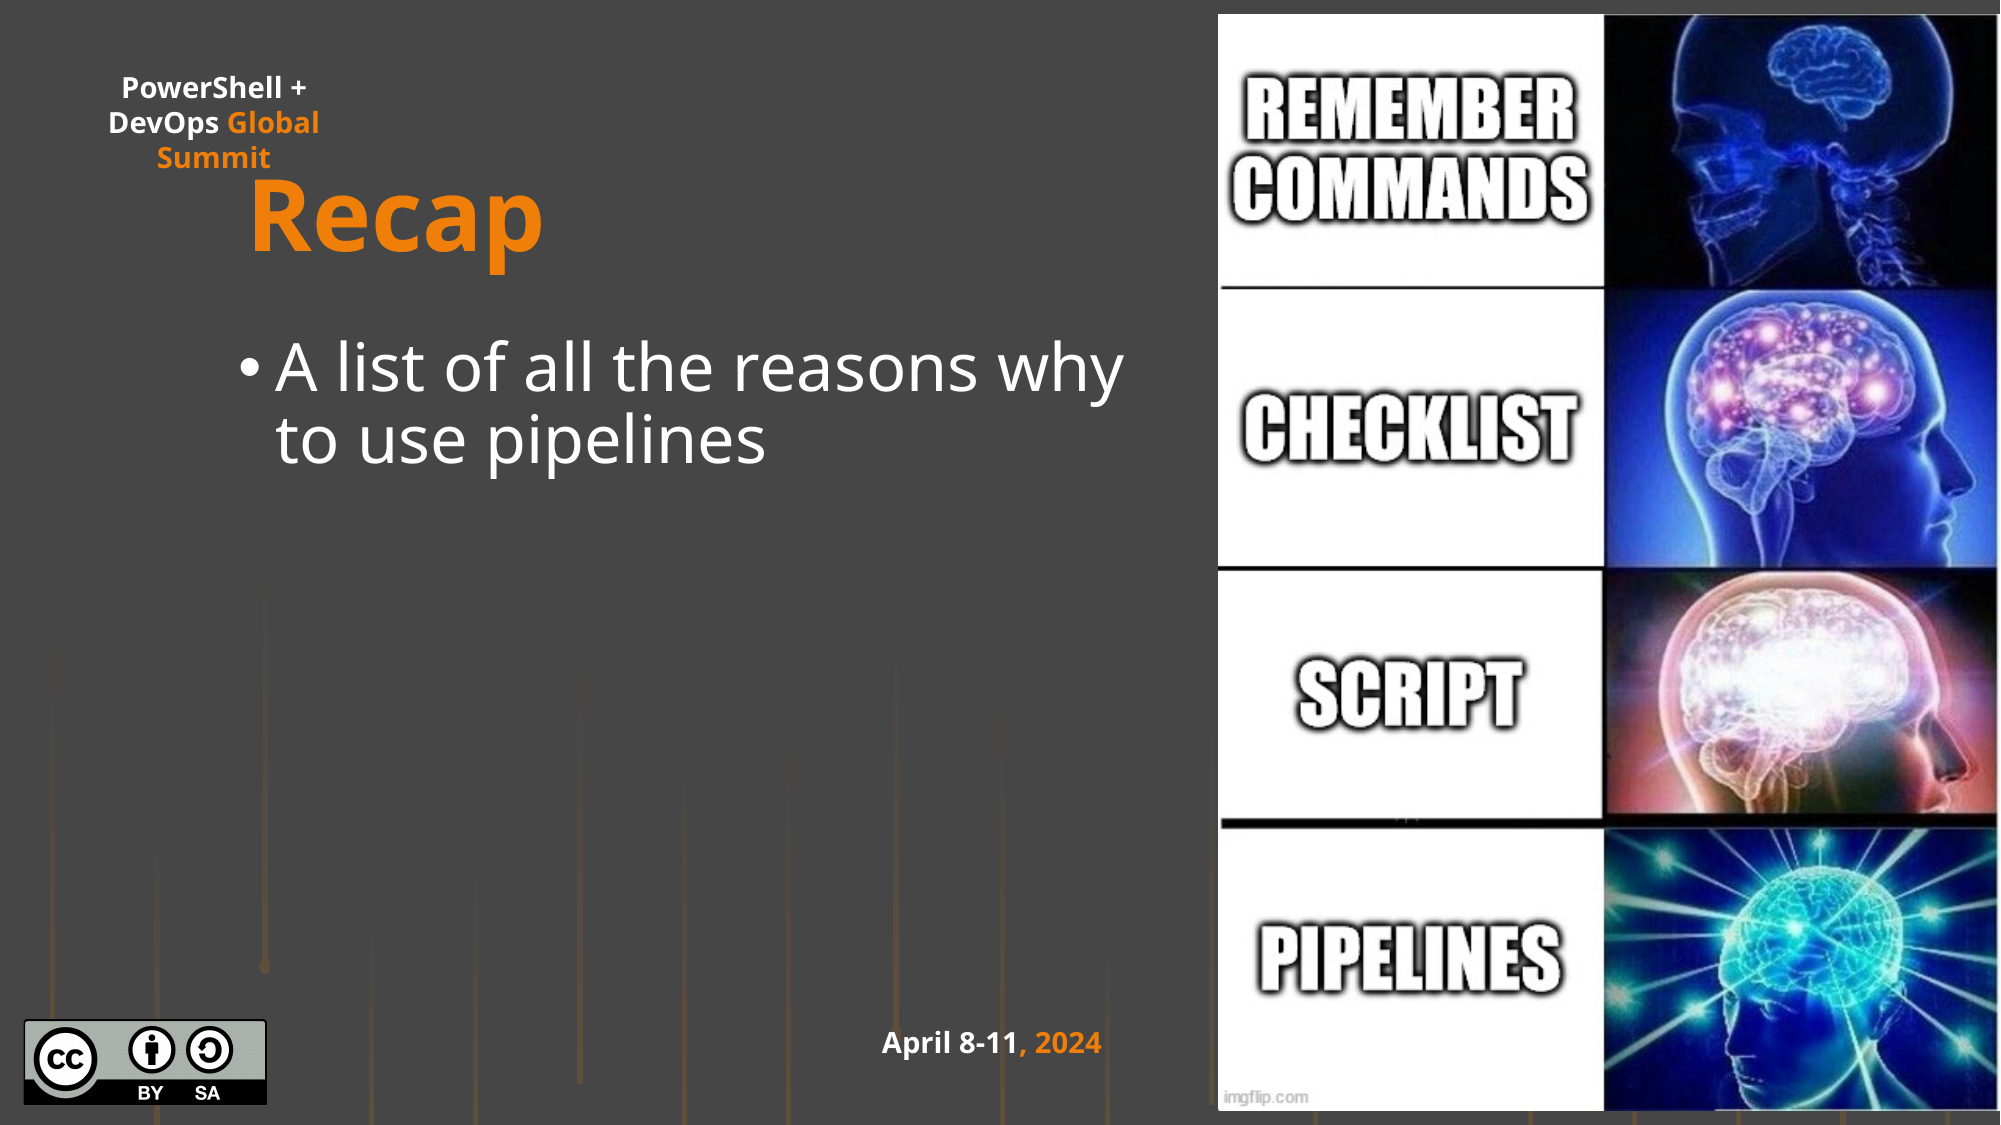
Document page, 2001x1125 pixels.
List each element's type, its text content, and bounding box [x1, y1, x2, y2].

text_box Recap [231, 144, 1218, 279]
picture [23, 1019, 267, 1105]
list A list of all the reasons why to use pipelines [223, 326, 1173, 981]
picture [1218, 14, 2000, 1111]
